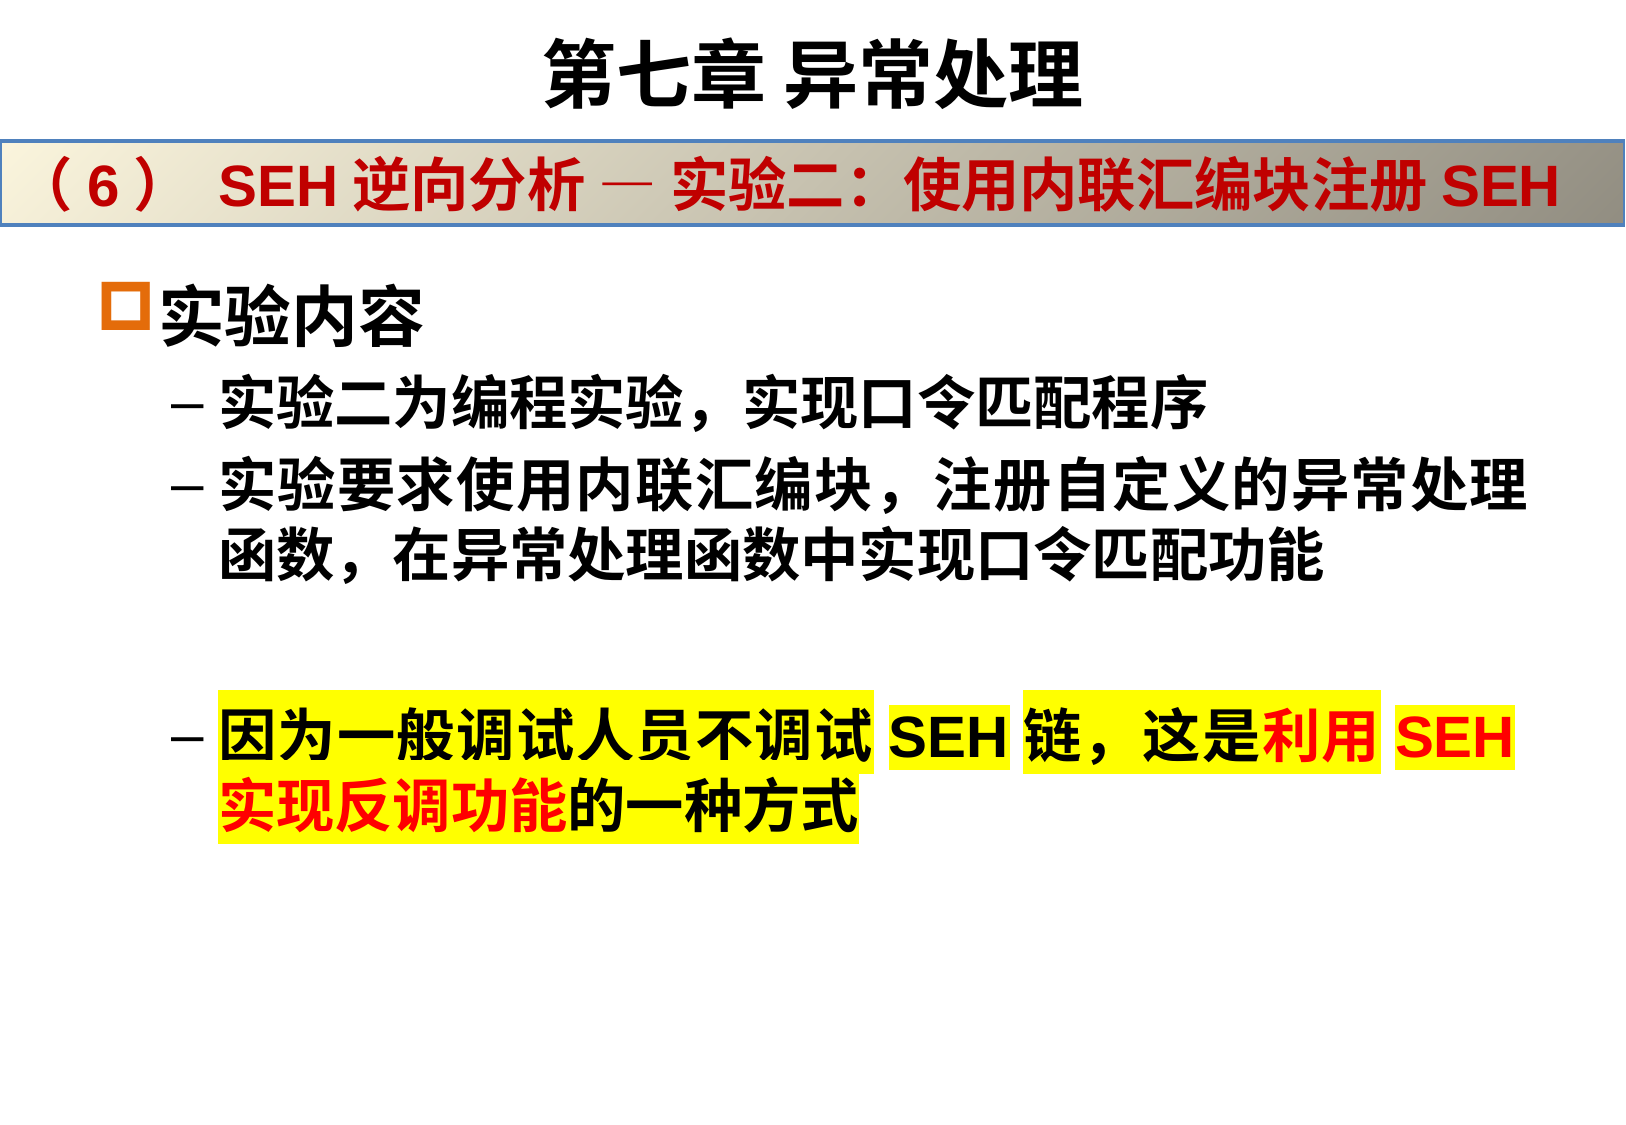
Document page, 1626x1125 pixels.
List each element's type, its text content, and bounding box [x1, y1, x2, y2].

text_box （6） SEH逆向分析 — 实验二：使用内联汇编块注册SEH [0, 139, 1625, 227]
title 第七章 异常处理 [81, 19, 1544, 126]
list 实验内容 实验二为编程实验，实现口令匹配程序 实验要求使用内联汇编块，注册自定义的异常处理函数，在异常处理函数中实现口令匹配功能 因为一般调试人员不调试SEH链，这是利用SEH实现反调功能的一种方式 [81, 267, 1544, 905]
